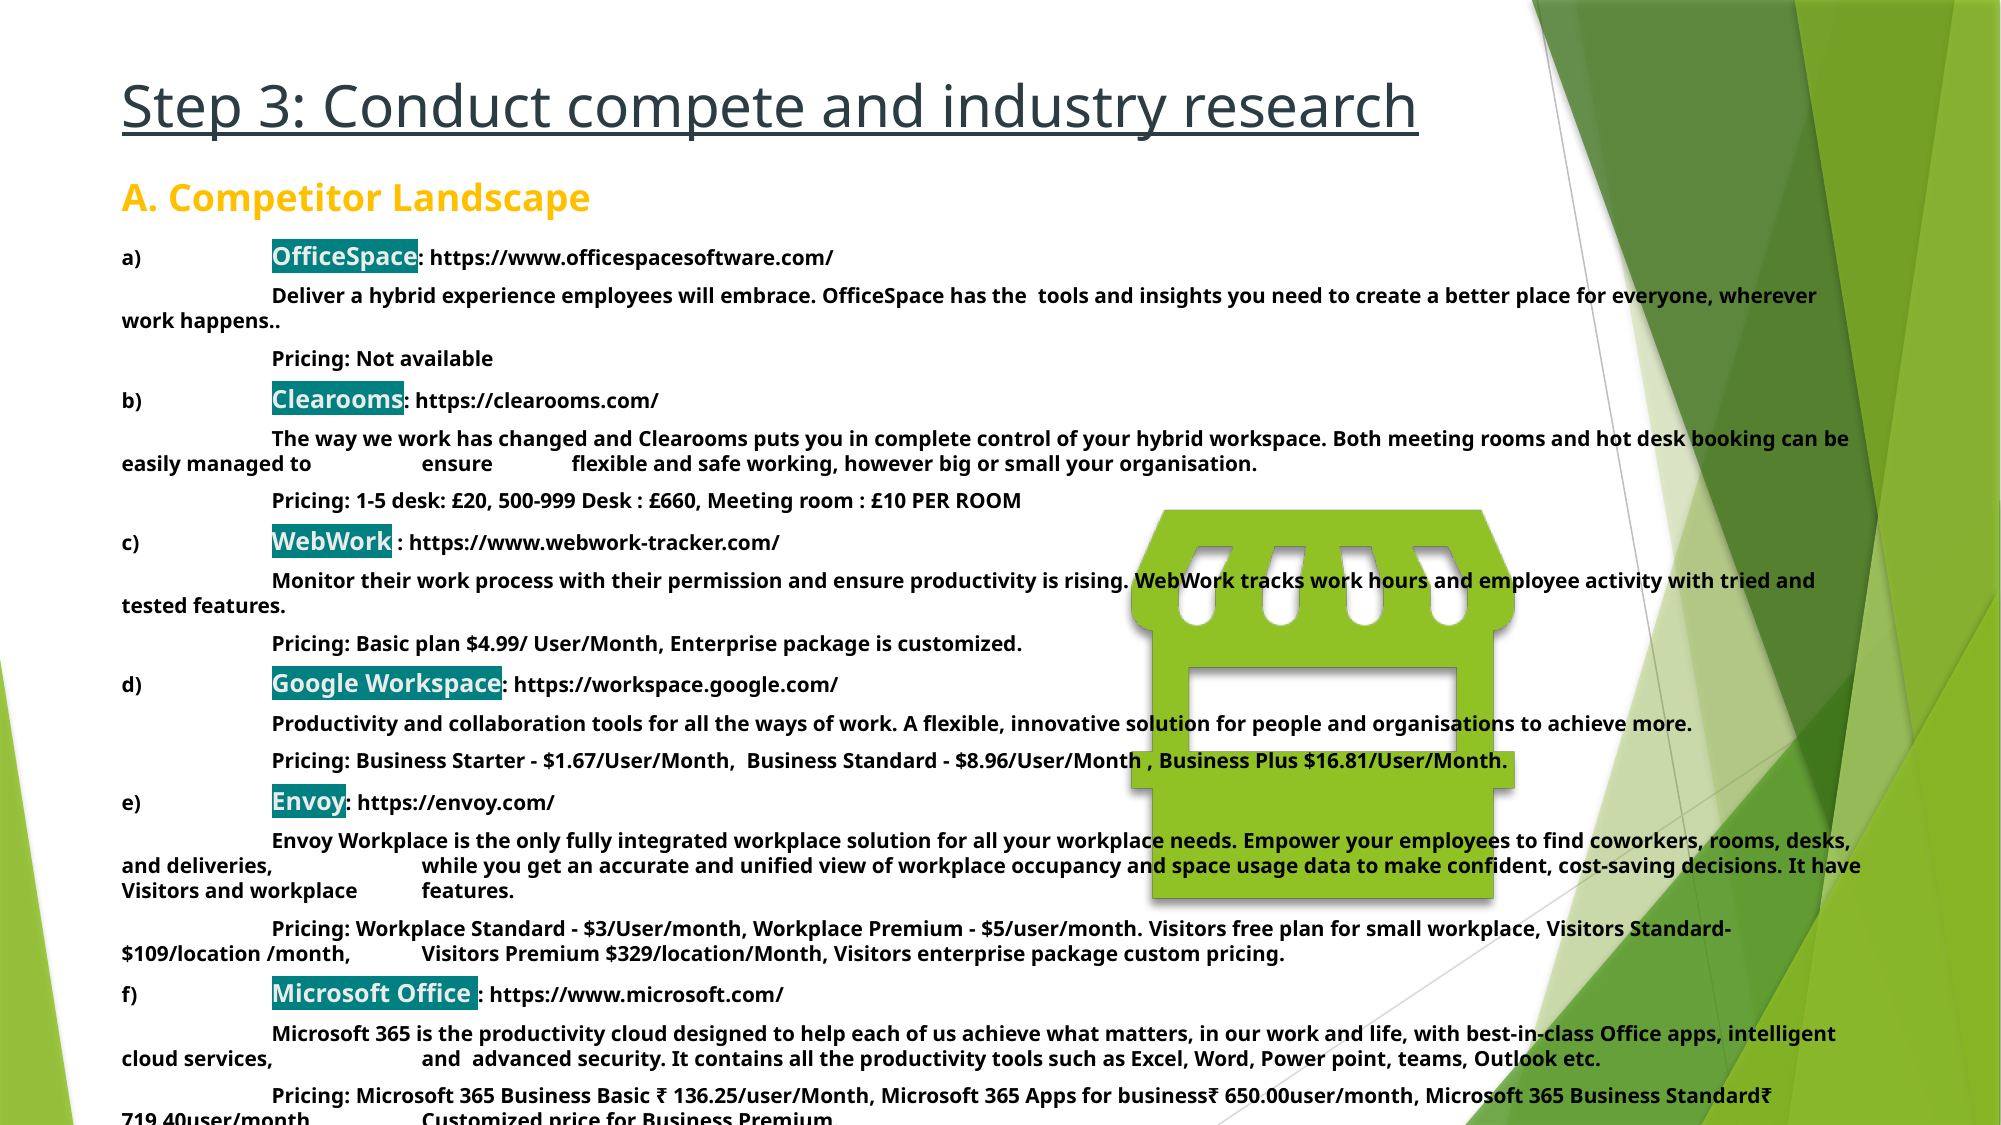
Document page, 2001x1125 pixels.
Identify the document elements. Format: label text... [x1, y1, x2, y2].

text_box a) OfficeSpace: https://www.officespacesoftware.com/ Deliver a hybrid experience employees will embrace. OfficeSpace has the tools and insights you need to create a better place for everyone, wherever work happens.. Pricing: Not available b) Clearooms: https://clearooms.com/ The way we work has changed and Clearooms puts you in complete control of your hybrid workspace. Both meeting rooms and hot desk booking can be easily managed to ensure flexible and safe working, however big or small your organisation. Pricing: 1-5 desk: £20, 500-999 Desk : £660, Meeting room : £10 PER ROOM c) WebWork : https://www.webwork-tracker.com/ Monitor their work process with their permission and ensure productivity is rising. WebWork tracks work hours and employee activity with tried and tested features. Pricing: Basic plan $4.99/ User/Month, Enterprise package is customized. d) Google Workspace: https://workspace.google.com/ Productivity and collaboration tools for all the ways of work. A flexible, innovative solution for people and organisations to achieve more. Pricing: Business Starter - $1.67/User/Month, Business Standard - $8.96/User/Month , Business Plus $16.81/User/Month. e) Envoy: https://envoy.com/ Envoy Workplace is the only fully integrated workplace solution for all your workplace needs. Empower your employees to find coworkers, rooms, desks, and deliveries, while you get an accurate and unified view of workplace occupancy and space usage data to make confident, cost-saving decisions. It have Visitors and workplace features. Pricing: Workplace Standard - $3/User/month, Workplace Premium - $5/user/month. Visitors free plan for small workplace, Visitors Standard- $109/location /month, Visitors Premium $329/location/Month, Visitors enterprise package custom pricing. f) Microsoft Office : https://www.microsoft.com/ Microsoft 365 is the productivity cloud designed to help each of us achieve what matters, in our work and life, with best-in-class Office apps, intelligent cloud services, and advanced security. It contains all the productivity tools such as Excel, Word, Power point, teams, Outlook etc. Pricing: Microsoft 365 Business Basic ₹ 136.25/user/Month, Microsoft 365 Apps for business₹ 650.00user/month, Microsoft 365 Business Standard₹ 719.40user/month , Customized price for Business Premium. [106, 233, 1879, 1125]
text_box A. Competitor Landscape [106, 166, 1107, 227]
title Step 3: Conduct compete and industry research [106, 50, 1544, 167]
picture [1070, 454, 1575, 959]
